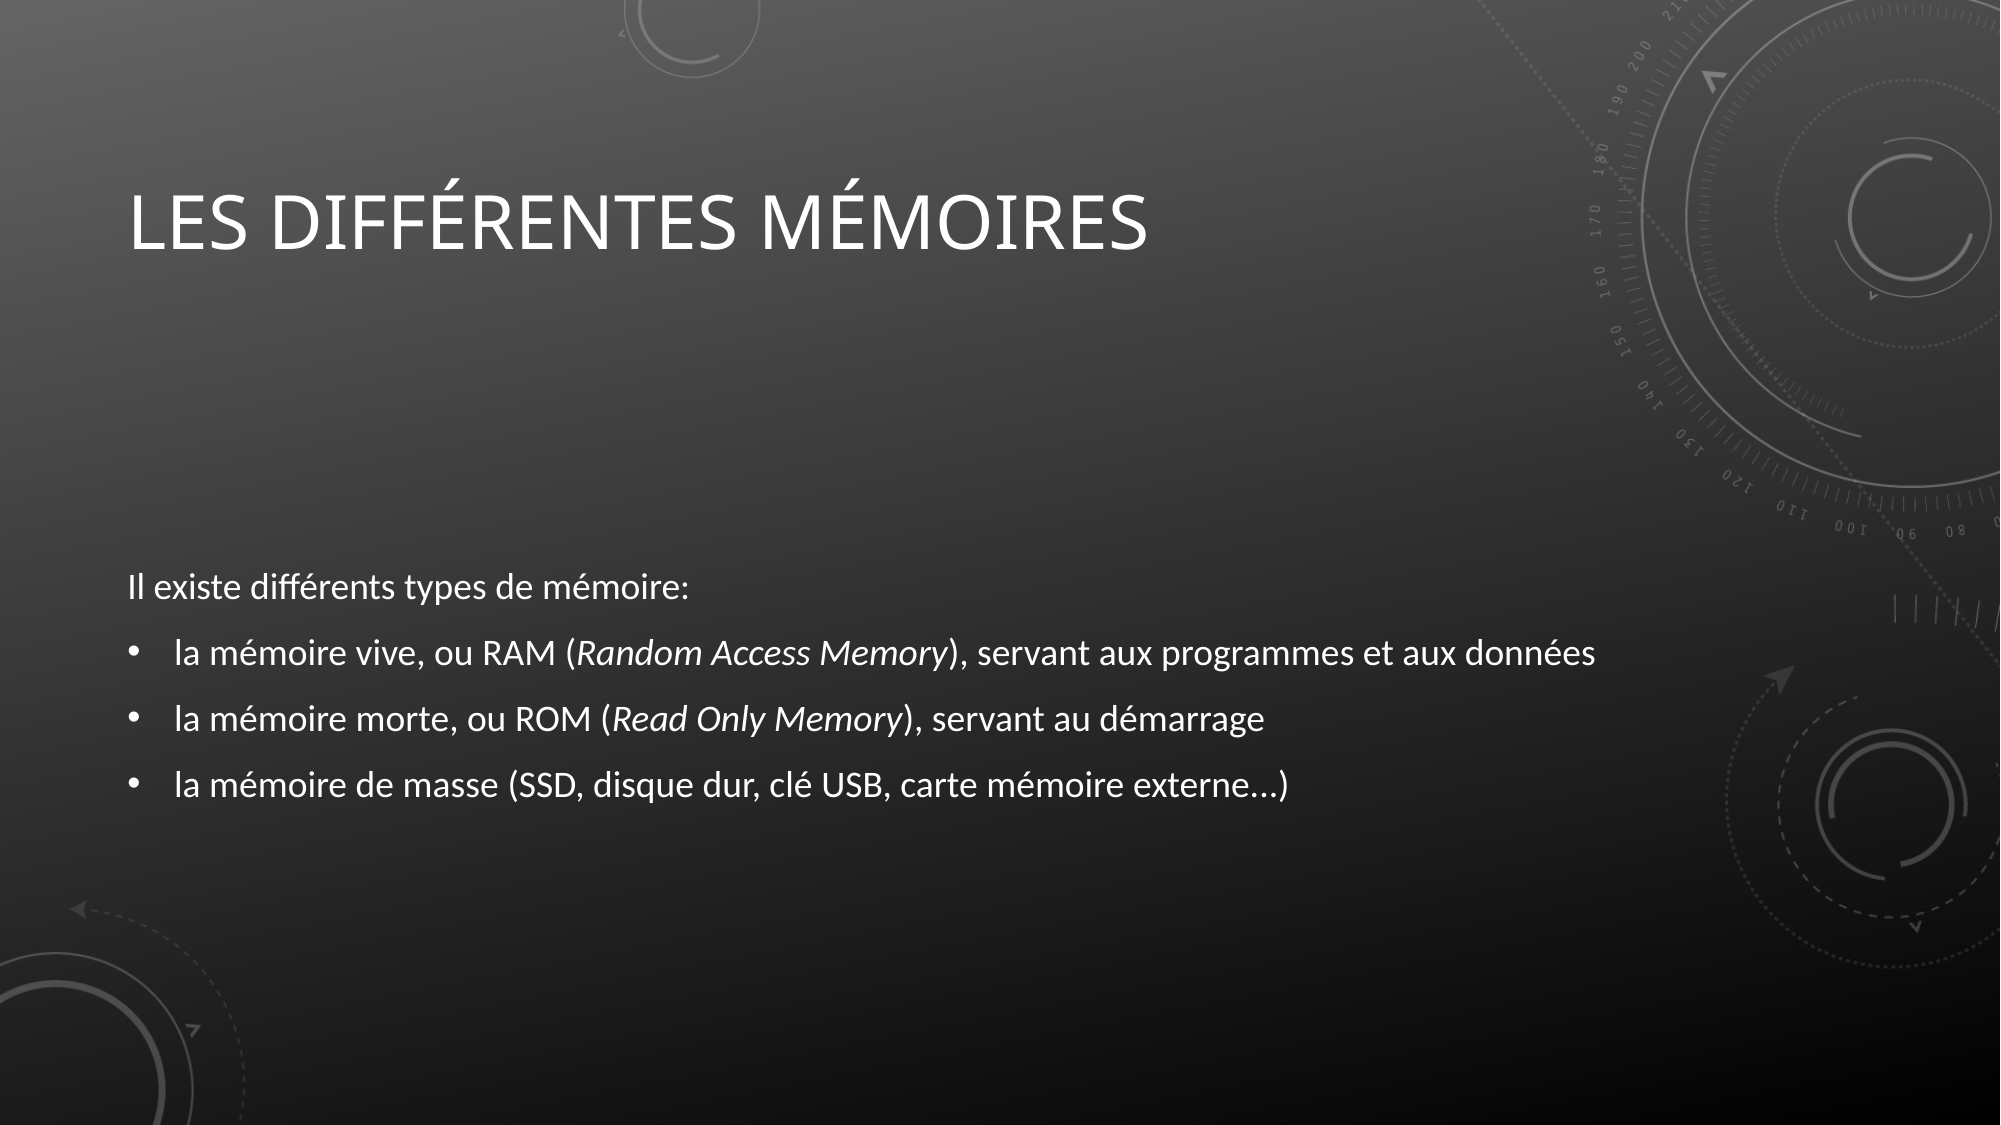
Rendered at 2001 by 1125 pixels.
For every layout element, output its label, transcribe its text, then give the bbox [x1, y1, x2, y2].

text_box Les différentes mémoires [112, 99, 1775, 339]
text_box Il existe différents types de mémoire: la mémoire vive, ou RAM (Random Access Memory), servant aux programmes et aux données la mémoire morte, ou ROM (Read Only Memory), servant au démarrage la mémoire de masse (SSD, disque dur, clé USB, carte mémoire externe...) [112, 351, 1775, 950]
picture [0, 0, 2000, 1125]
